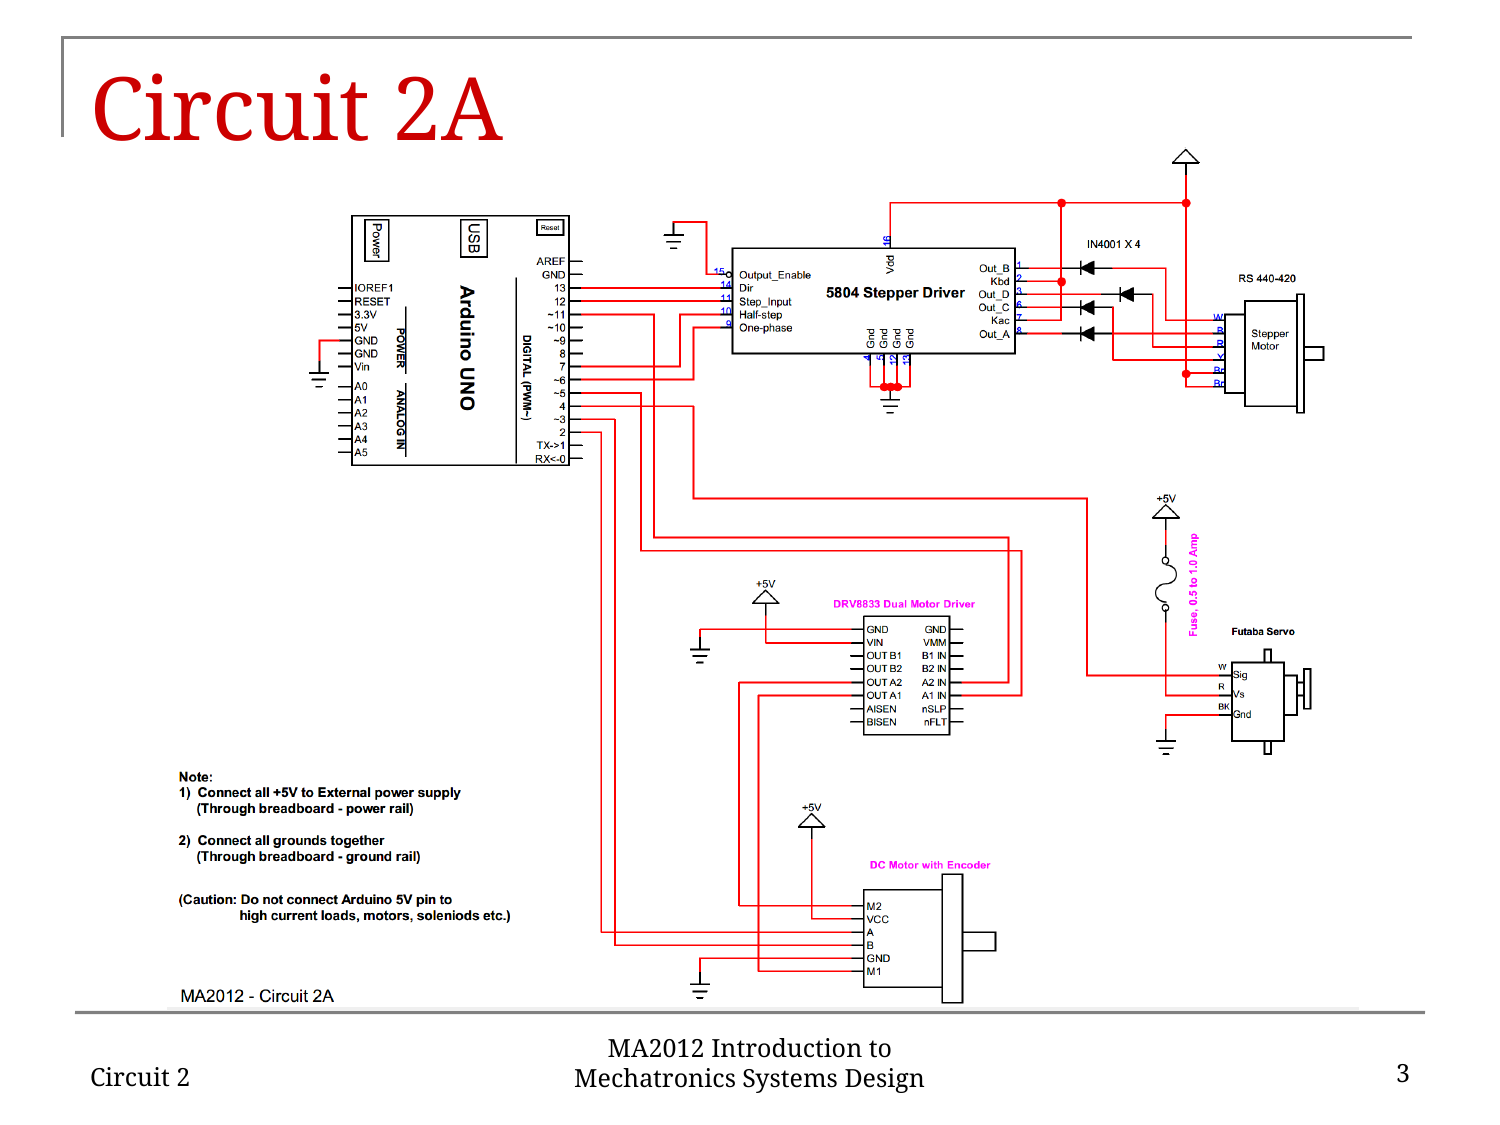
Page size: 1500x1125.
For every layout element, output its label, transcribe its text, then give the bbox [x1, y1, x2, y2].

slide_number 3 [1074, 1023, 1426, 1100]
title Circuit 2A [75, 45, 1425, 233]
footer MA2012 Introduction to Mechatronics Systems Design [512, 1024, 988, 1101]
slide_number Circuit 2 [74, 1023, 426, 1100]
picture [167, 147, 1360, 1011]
